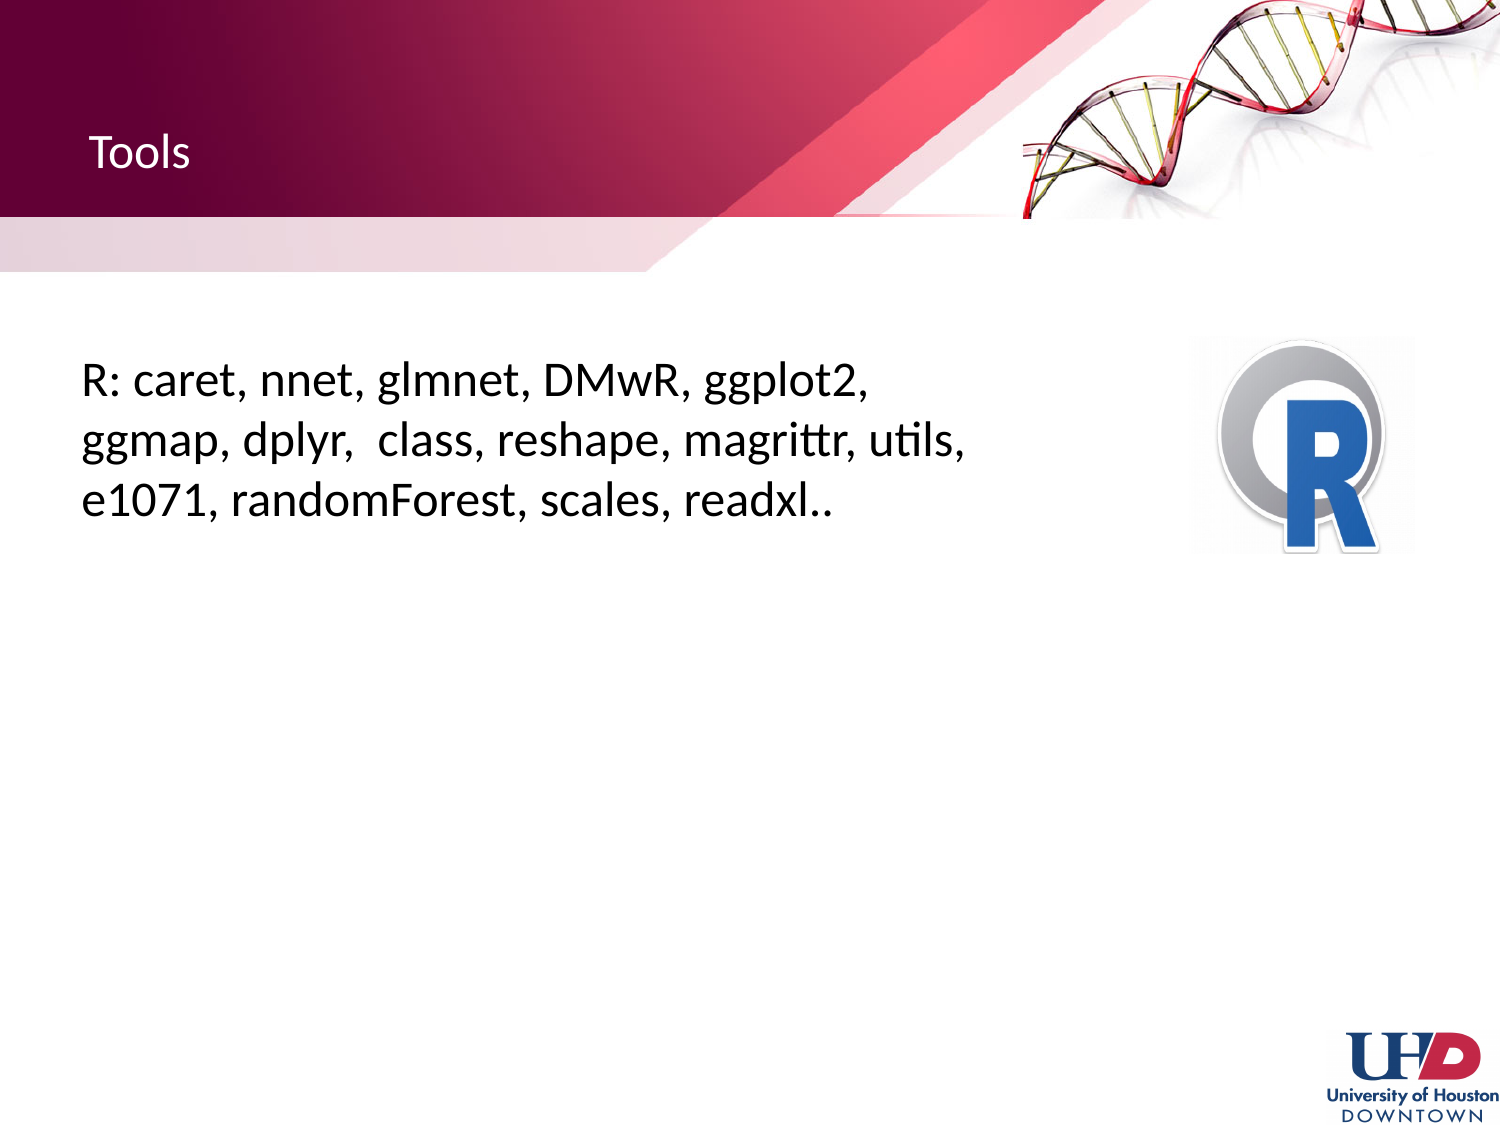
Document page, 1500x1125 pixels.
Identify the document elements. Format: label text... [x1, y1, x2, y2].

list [1188, 336, 1415, 555]
text_box R: caret, nnet, glmnet, DMwR, ggplot2, ggmap, dplyr, class, reshape, magrittr, utils, e1071, randomForest, scales, readxl.. [66, 339, 1044, 655]
picture [0, 0, 1500, 1125]
title Tools [73, 111, 1424, 187]
